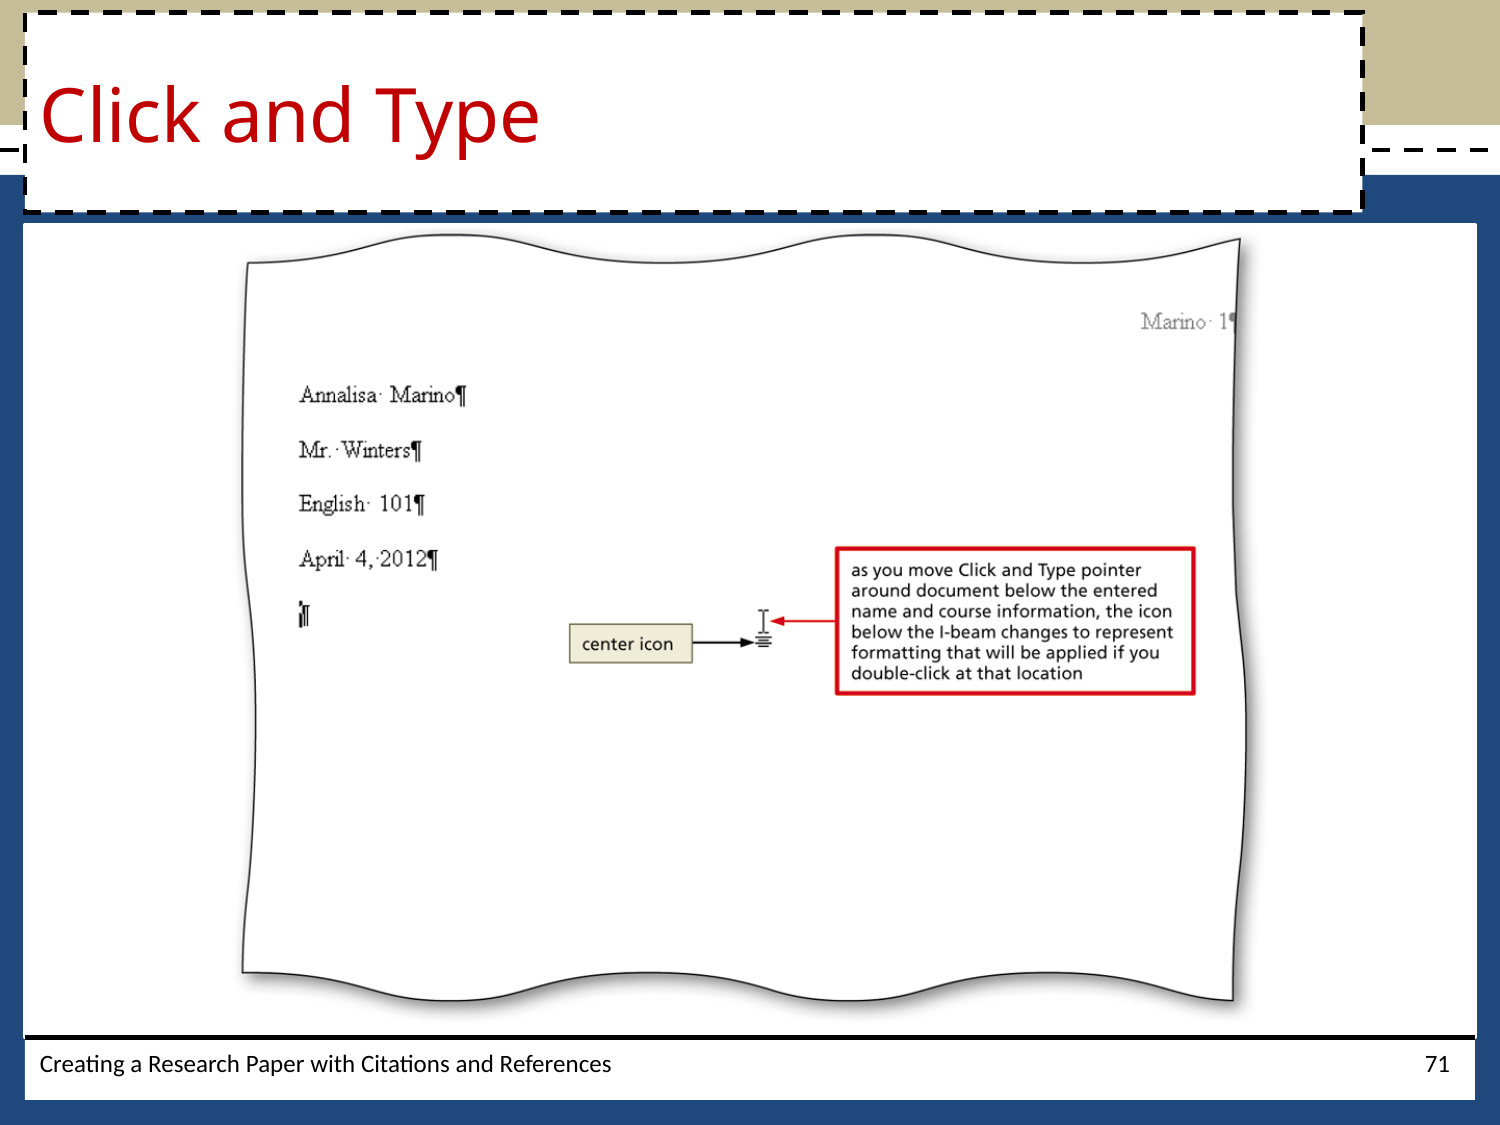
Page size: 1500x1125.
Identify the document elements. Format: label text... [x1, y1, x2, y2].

title Click and Type [23, 10, 1365, 215]
slide_number 71 [1400, 1040, 1475, 1100]
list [231, 224, 1269, 1024]
footer Creating a Research Paper with Citations and References [24, 1040, 1400, 1100]
